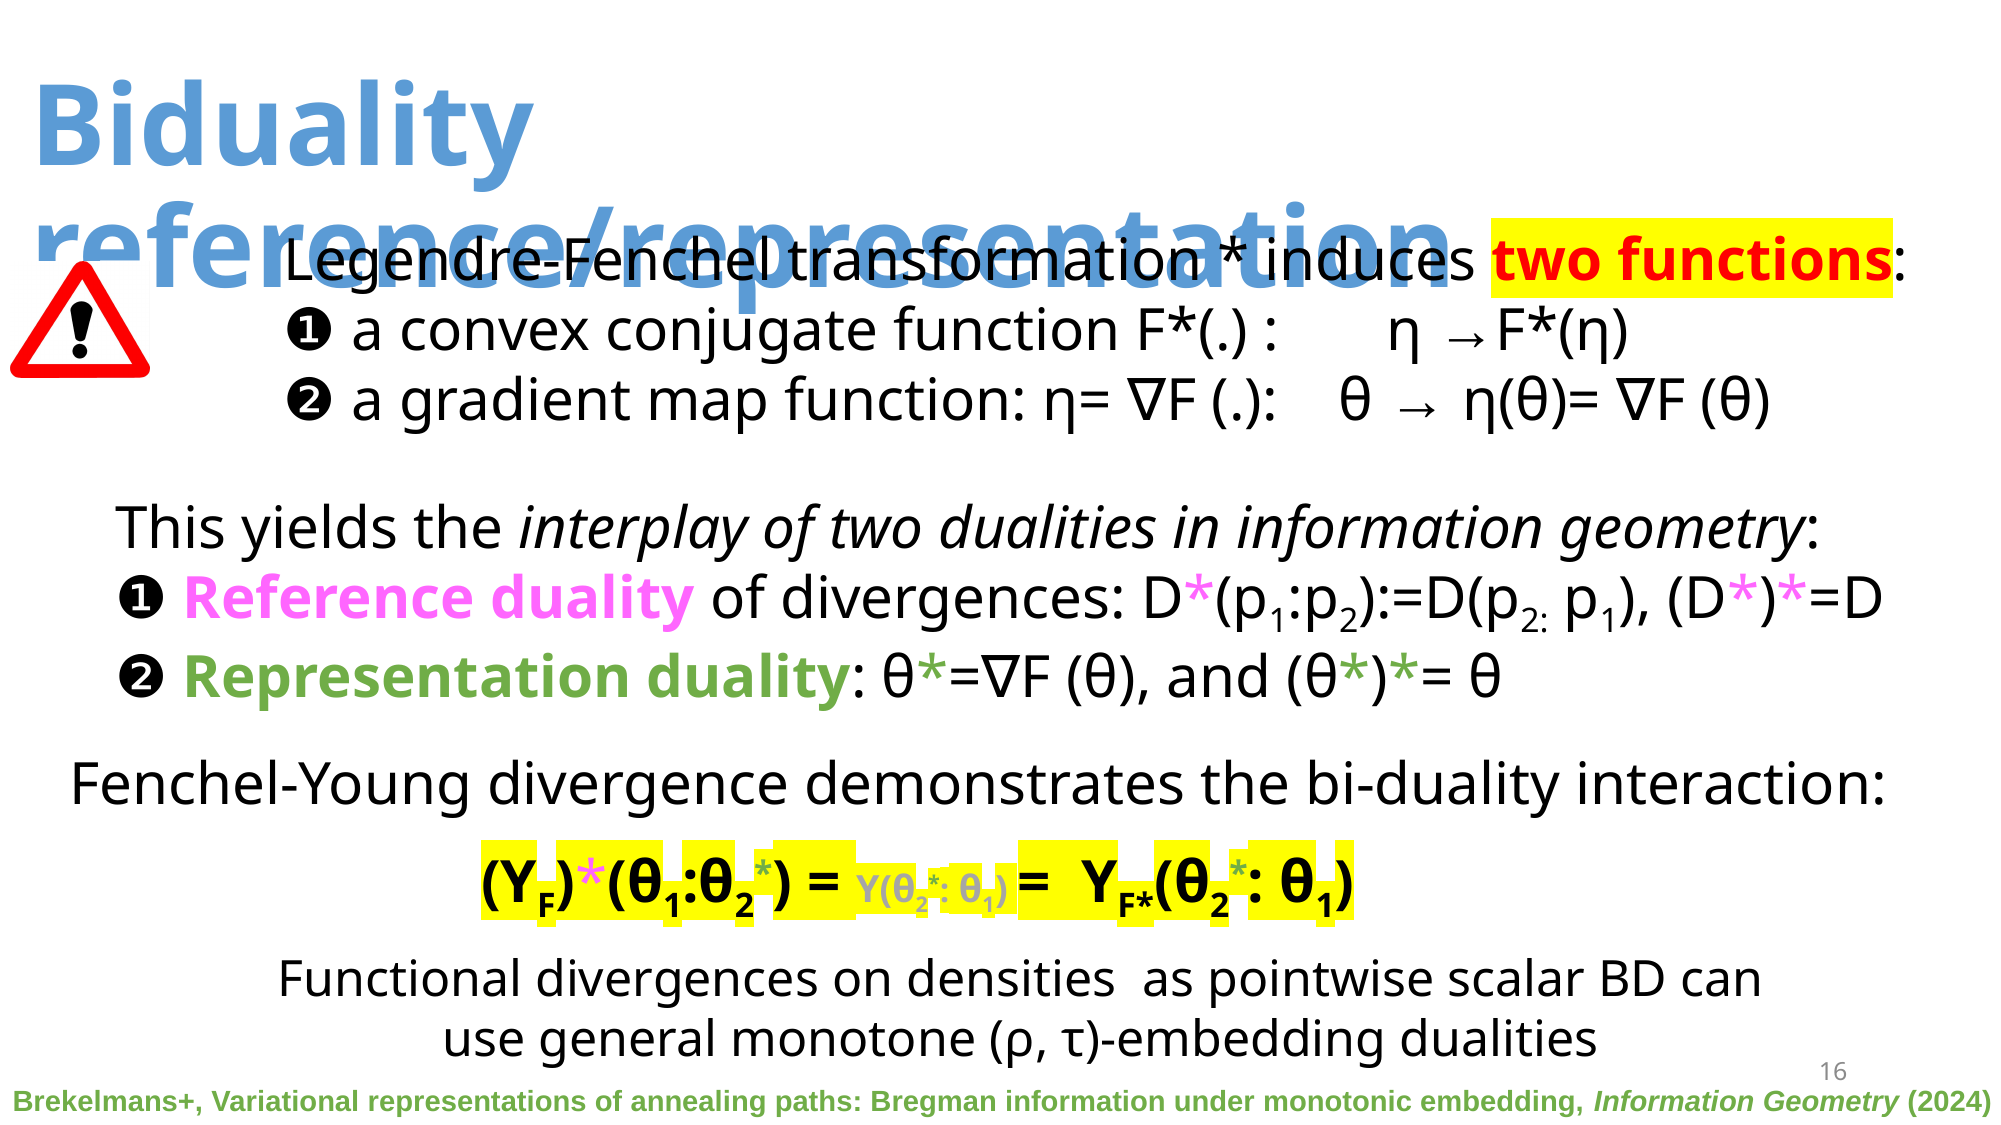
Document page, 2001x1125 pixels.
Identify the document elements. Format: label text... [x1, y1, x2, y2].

picture [10, 261, 150, 378]
text_box Fenchel-Young divergence demonstrates the bi-duality interaction: [54, 738, 1902, 824]
text_box Legendre-Fenchel transformation * induces two functions: ❶ a convex conjugate function F*(.) : η →F*(η) ❷ a gradient map function: η= ∇F (.): θ → η(θ)= ∇F (θ) [268, 214, 1924, 440]
text_box Functional divergences on densities as pointwise scalar BD can use general monotone (ρ, τ)-embedding dualities [26, 938, 2000, 1074]
text_box Biduality reference/representation [15, 61, 1985, 279]
text_box Brekelmans+, Variational representations of annealing paths: Bregman information under monotonic embedding, Information Geometry (2024) [0, 1074, 2000, 1125]
text_box (YF)*(θ1:θ2*) = Y(θ2*: θ1) = YF*(θ2*: θ1) [466, 836, 1735, 932]
text_box This yields the interplay of two dualities in information geometry: ❶ Reference duality of divergences: D*(p1:p2):=D(p2: p1), (D*)*=D ❷ Representation duality: θ*=∇F (θ), and (θ*)*= θ [100, 482, 1900, 717]
